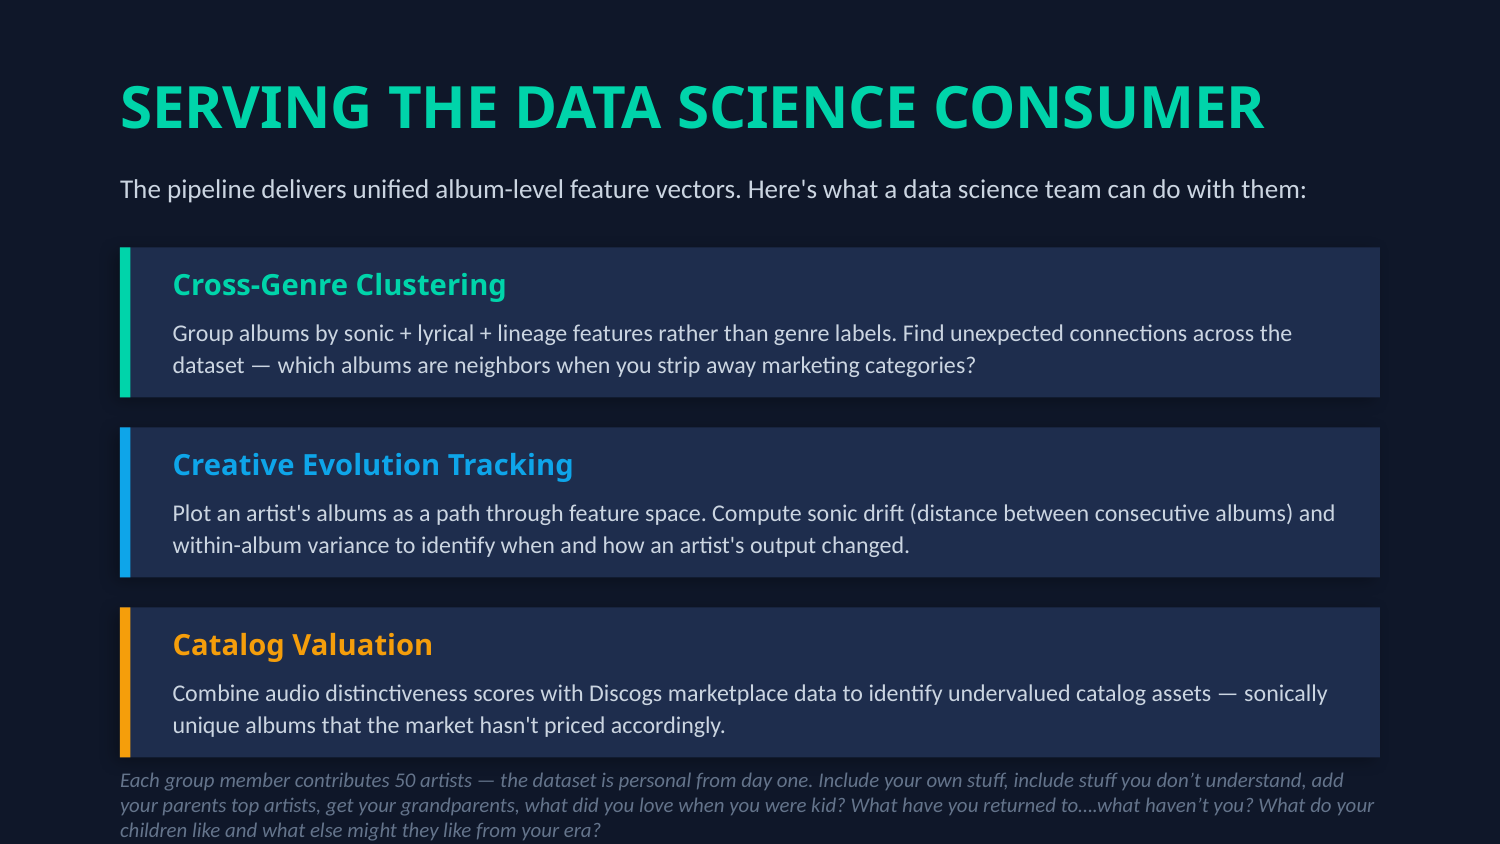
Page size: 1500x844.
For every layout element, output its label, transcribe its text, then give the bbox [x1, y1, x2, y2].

text_box [131, 607, 1380, 758]
text_box Combine audio distinctiveness scores with Discogs marketplace data to identify undervalued catalog assets — sonically unique albums that the market hasn't priced accordingly. [172, 670, 1343, 743]
text_box Group albums by sonic + lyrical + lineage features rather than genre labels. Find unexpected connections across the dataset — which albums are neighbors when you strip away marketing categories? [172, 310, 1343, 383]
text_box Catalog Valuation [172, 622, 1343, 665]
text_box Each group member contributes 50 artists — the dataset is personal from day one. Include your own stuff, include stuff you don’t understand, add your parents top artists, get your grandparents, what did you love when you were kid? What have you returned to….what haven’t you? What do your children like and what else might they like from your era? [119, 781, 1380, 827]
text_box The pipeline delivers unified album-level feature vectors. Here's what a data science team can do with them: [119, 157, 1380, 218]
text_box Creative Evolution Tracking [172, 442, 1343, 485]
text_box [131, 247, 1380, 398]
text_box [119, 247, 131, 398]
text_box SERVING THE DATA SCIENCE CONSUMER [119, 59, 1470, 150]
text_box [119, 427, 131, 578]
text_box Plot an artist's albums as a path through feature space. Compute sonic drift (distance between consecutive albums) and within-album variance to identify when and how an artist's output changed. [172, 490, 1343, 563]
text_box [119, 607, 131, 758]
text_box [131, 427, 1380, 578]
text_box Cross-Genre Clustering [172, 262, 1343, 305]
